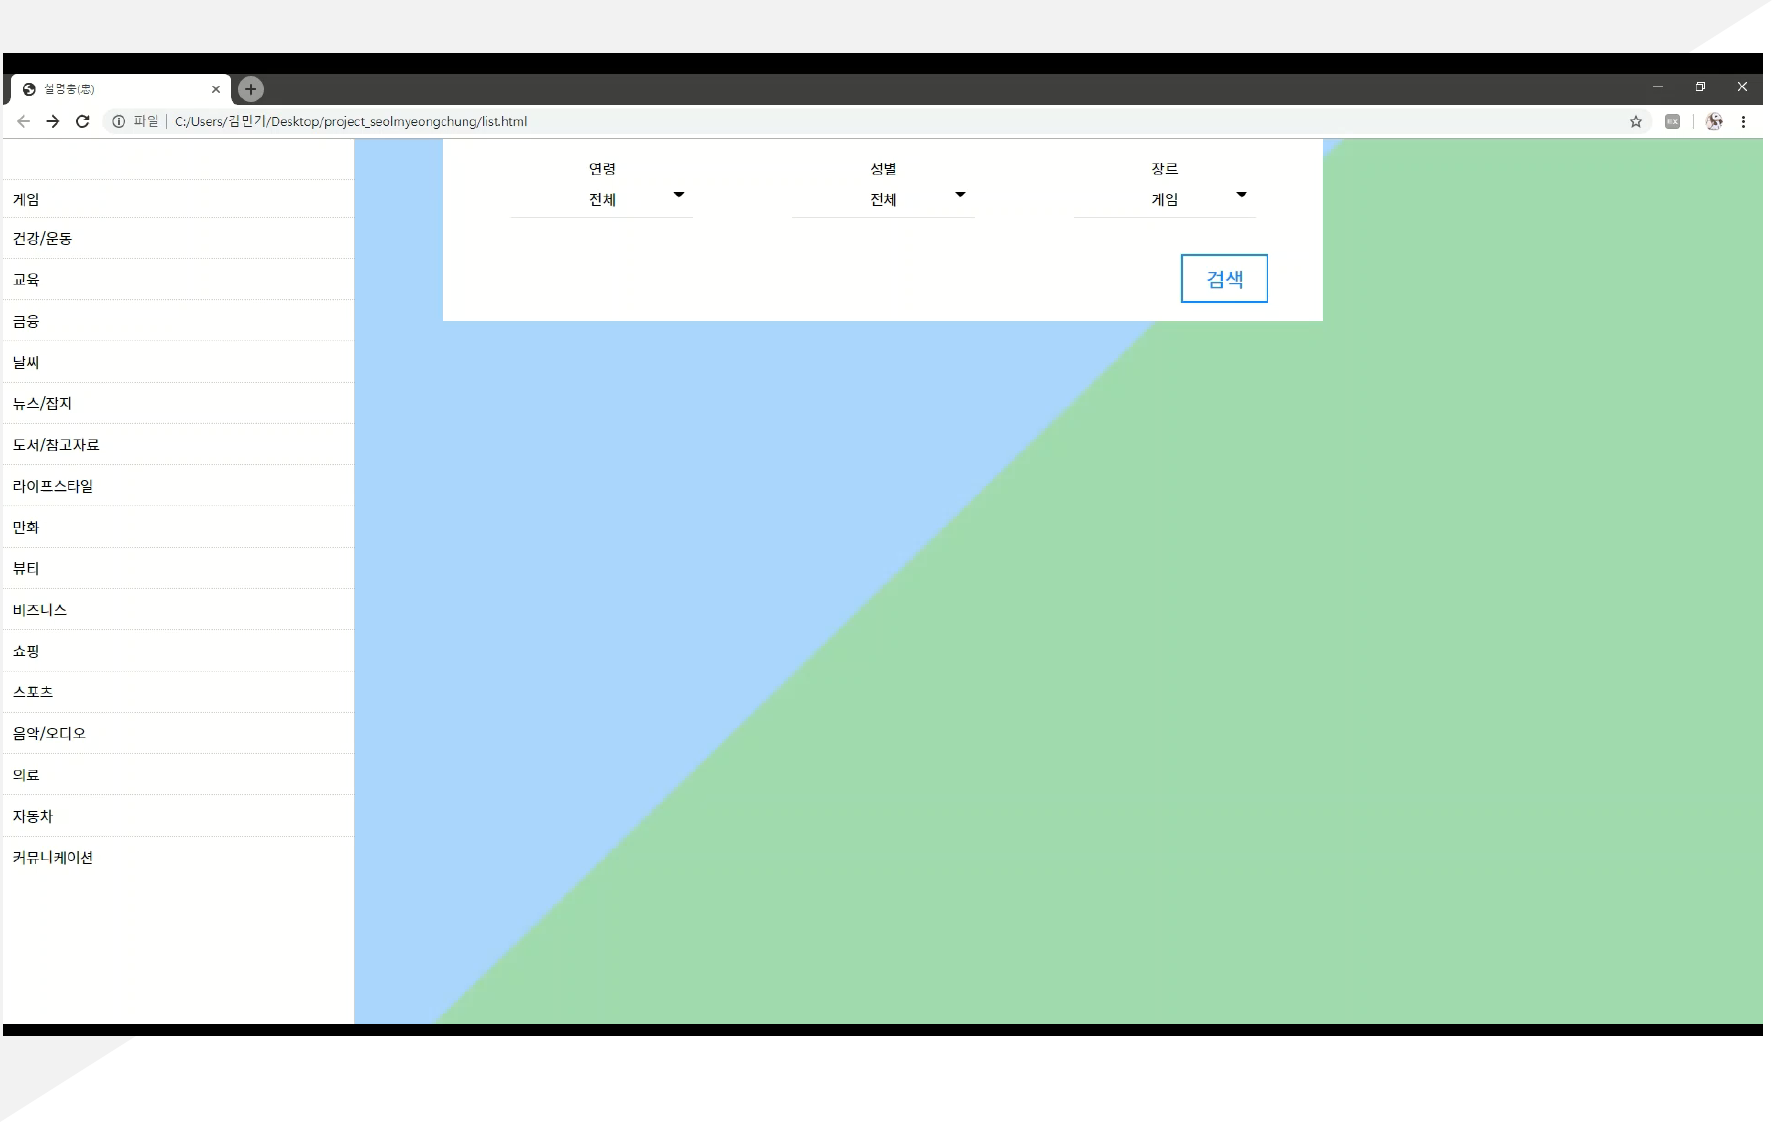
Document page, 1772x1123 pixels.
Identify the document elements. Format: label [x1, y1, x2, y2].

text_box [2, 52, 1764, 1037]
